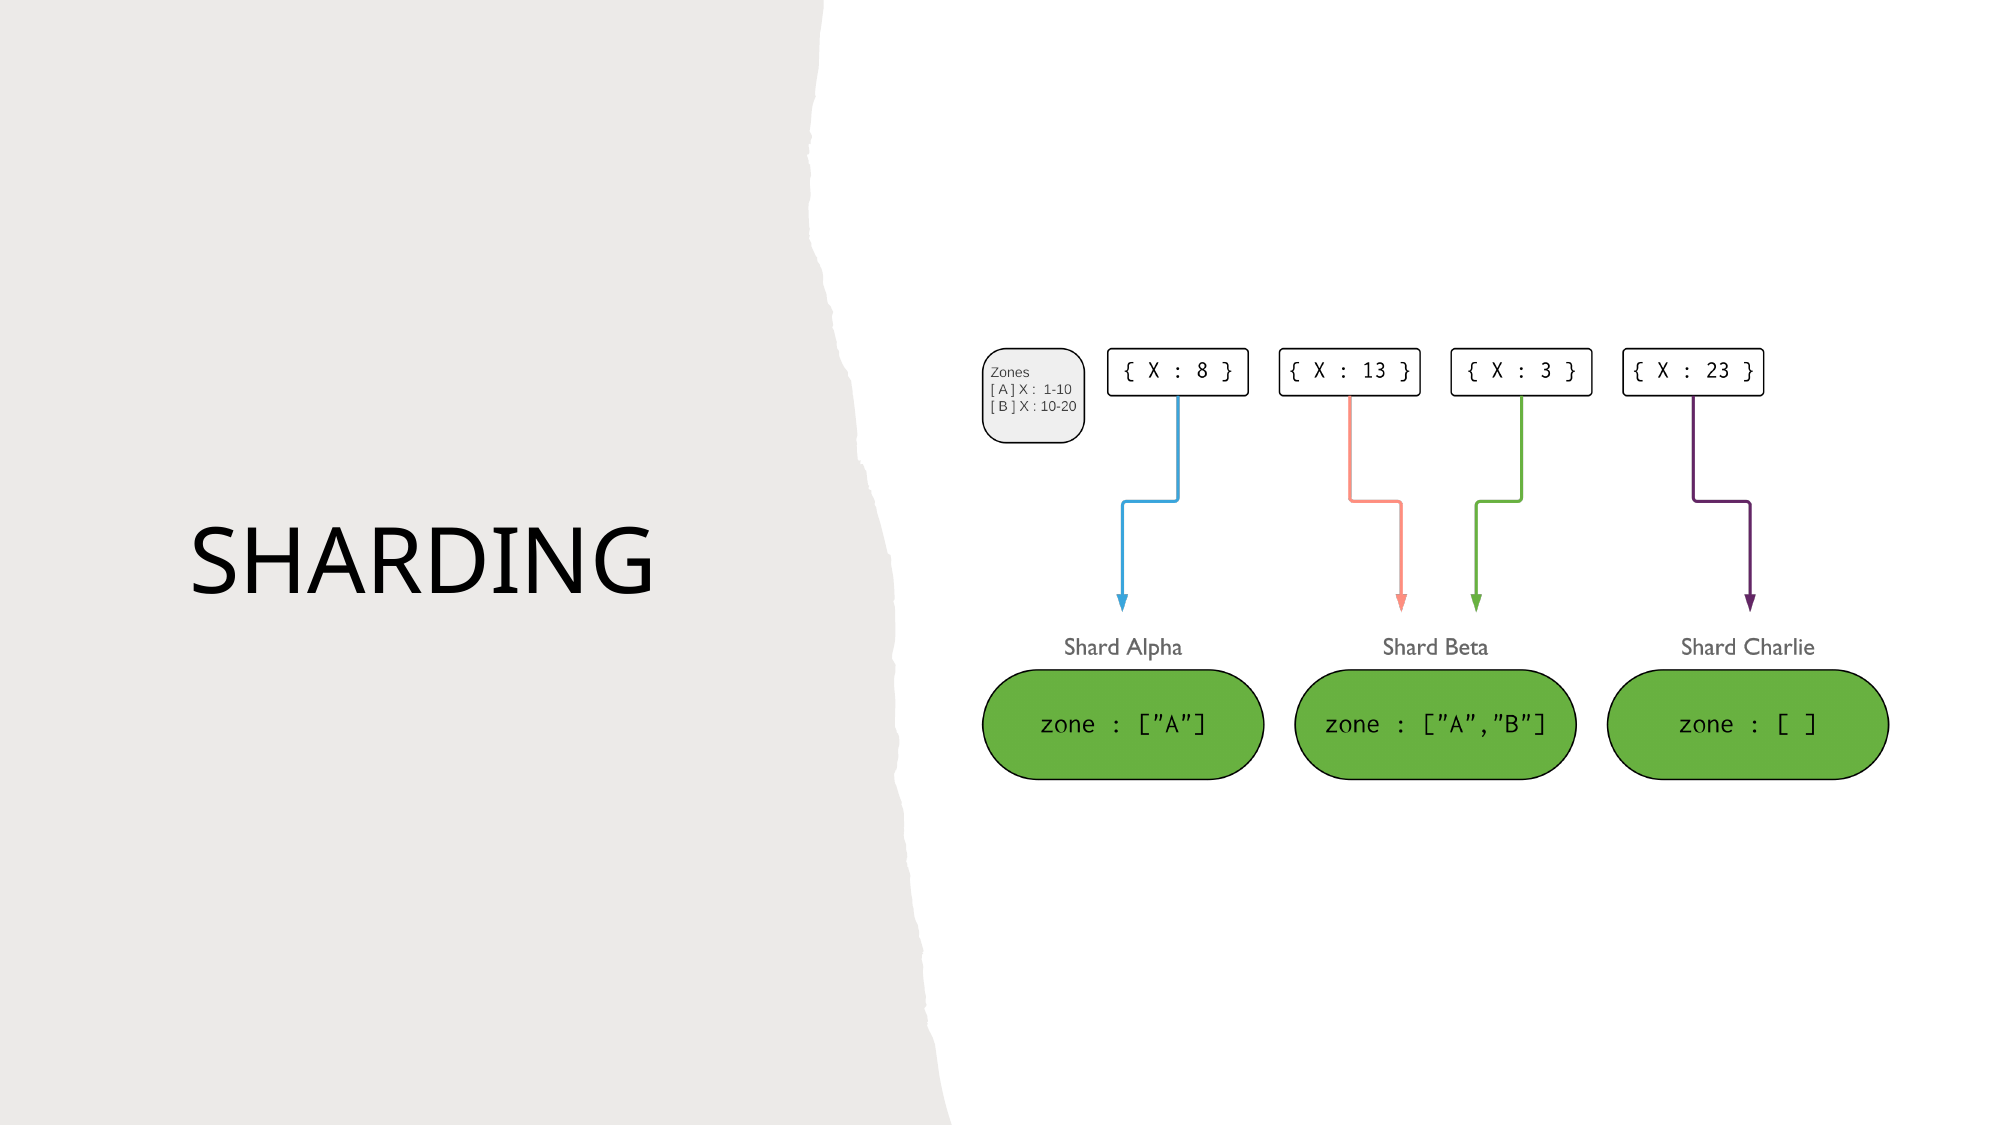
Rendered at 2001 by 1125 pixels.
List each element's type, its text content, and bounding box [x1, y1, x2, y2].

title SHARDING [126, 162, 721, 622]
picture [967, 325, 1904, 795]
text_box [0, 0, 953, 1125]
text_box [809, 0, 2000, 1125]
